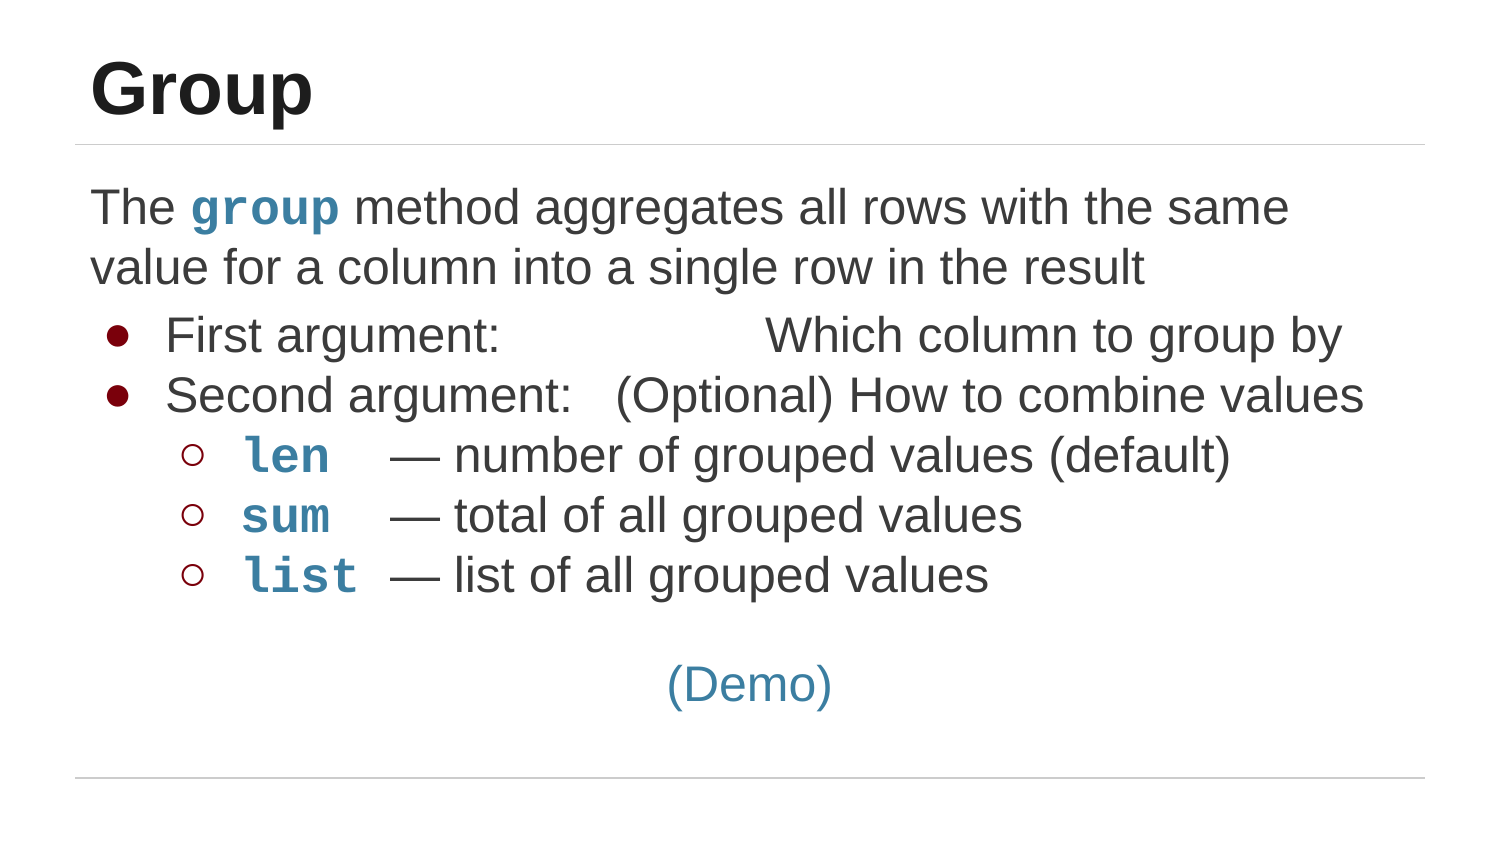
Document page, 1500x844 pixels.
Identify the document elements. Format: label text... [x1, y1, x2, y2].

list The group method aggregates all rows with the same value for a column into a single row in the result First argument: Which column to group by Second argument: (Optional) How to combine values len — number of grouped values (default) sum — total of all grouped values list — list of all grouped values [75, 159, 1425, 754]
title Group [75, 33, 1175, 145]
text_box (Demo) [617, 636, 883, 739]
